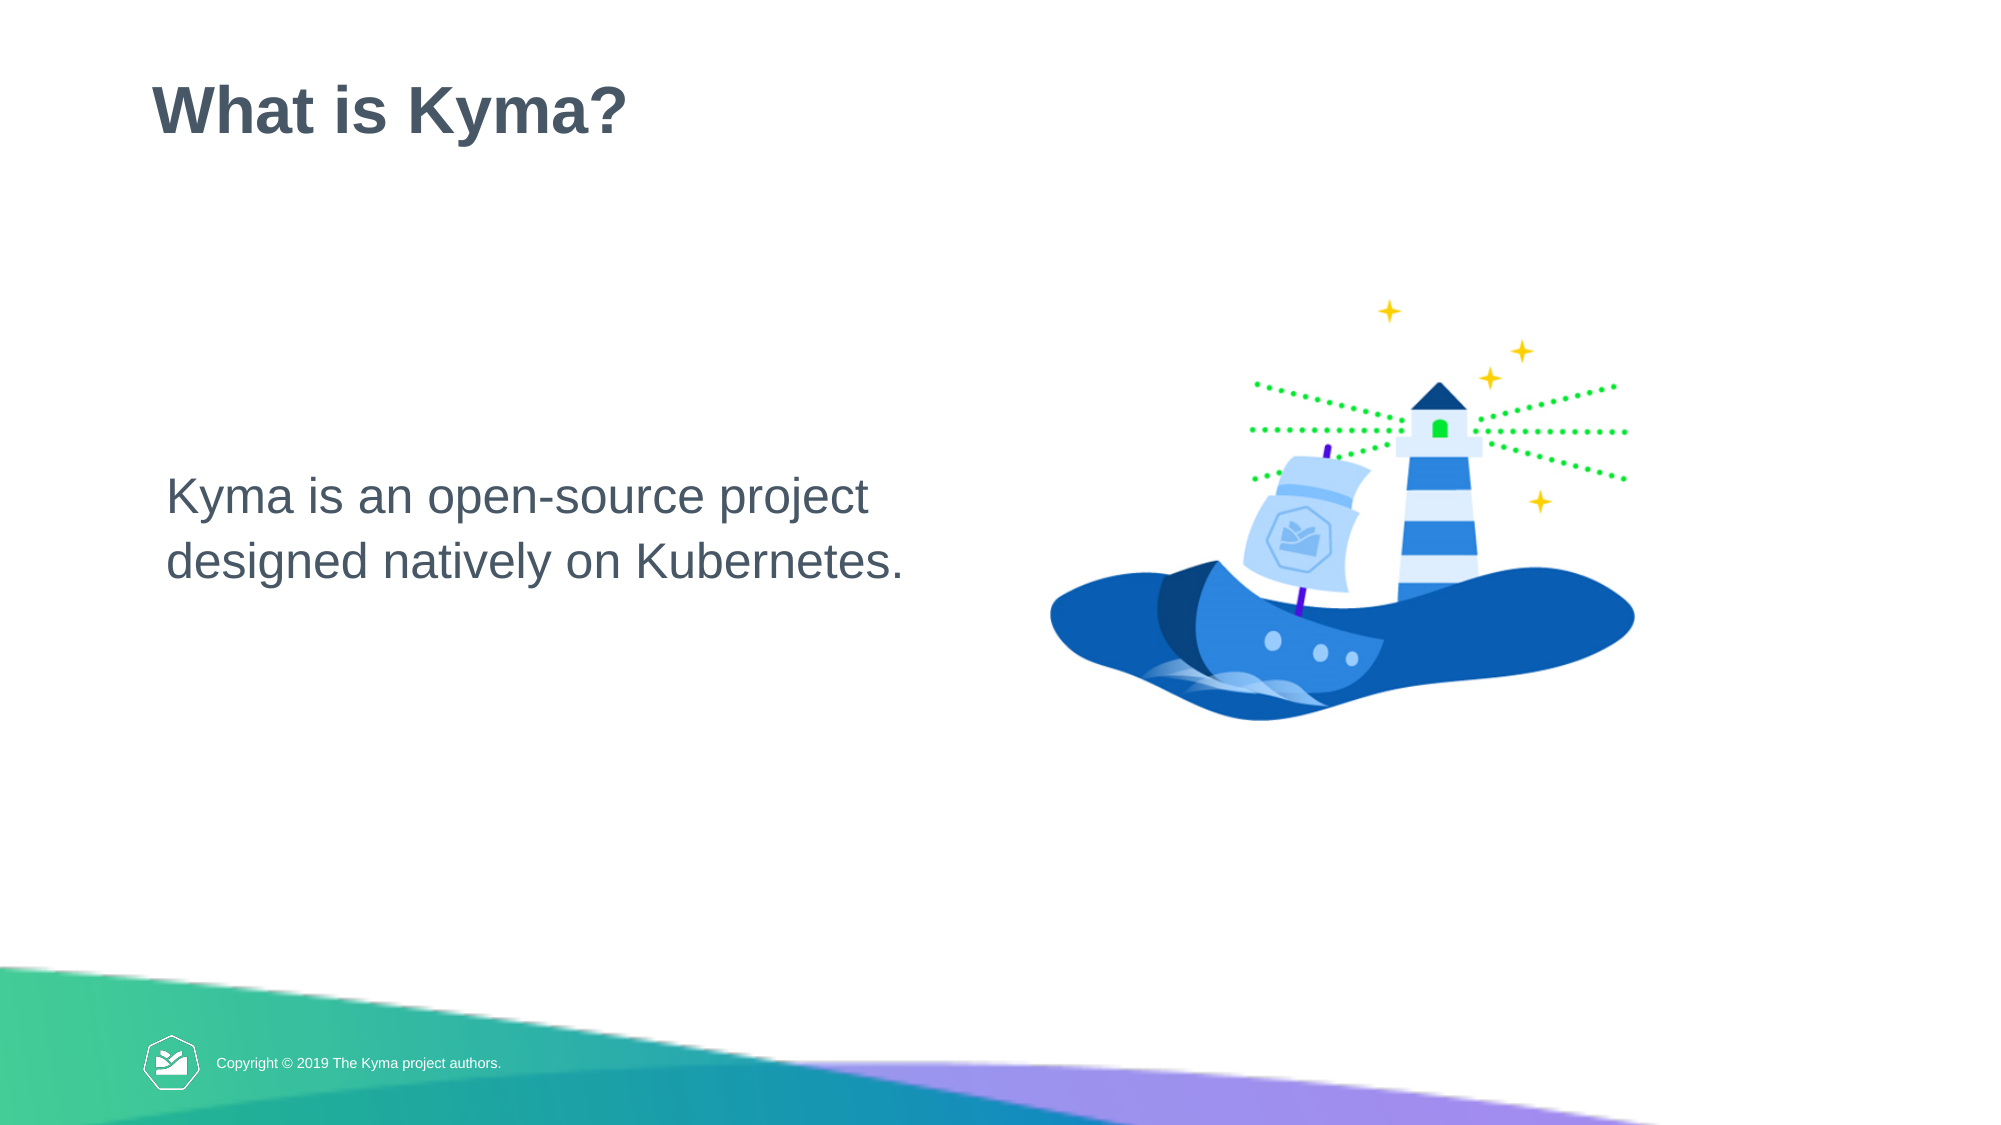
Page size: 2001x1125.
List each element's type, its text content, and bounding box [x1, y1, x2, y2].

list Kyma is an open-source project designed natively on Kubernetes. [151, 456, 1877, 764]
picture [1050, 299, 1635, 721]
title What is Kyma? [137, 59, 1863, 278]
picture [0, 610, 2001, 1125]
